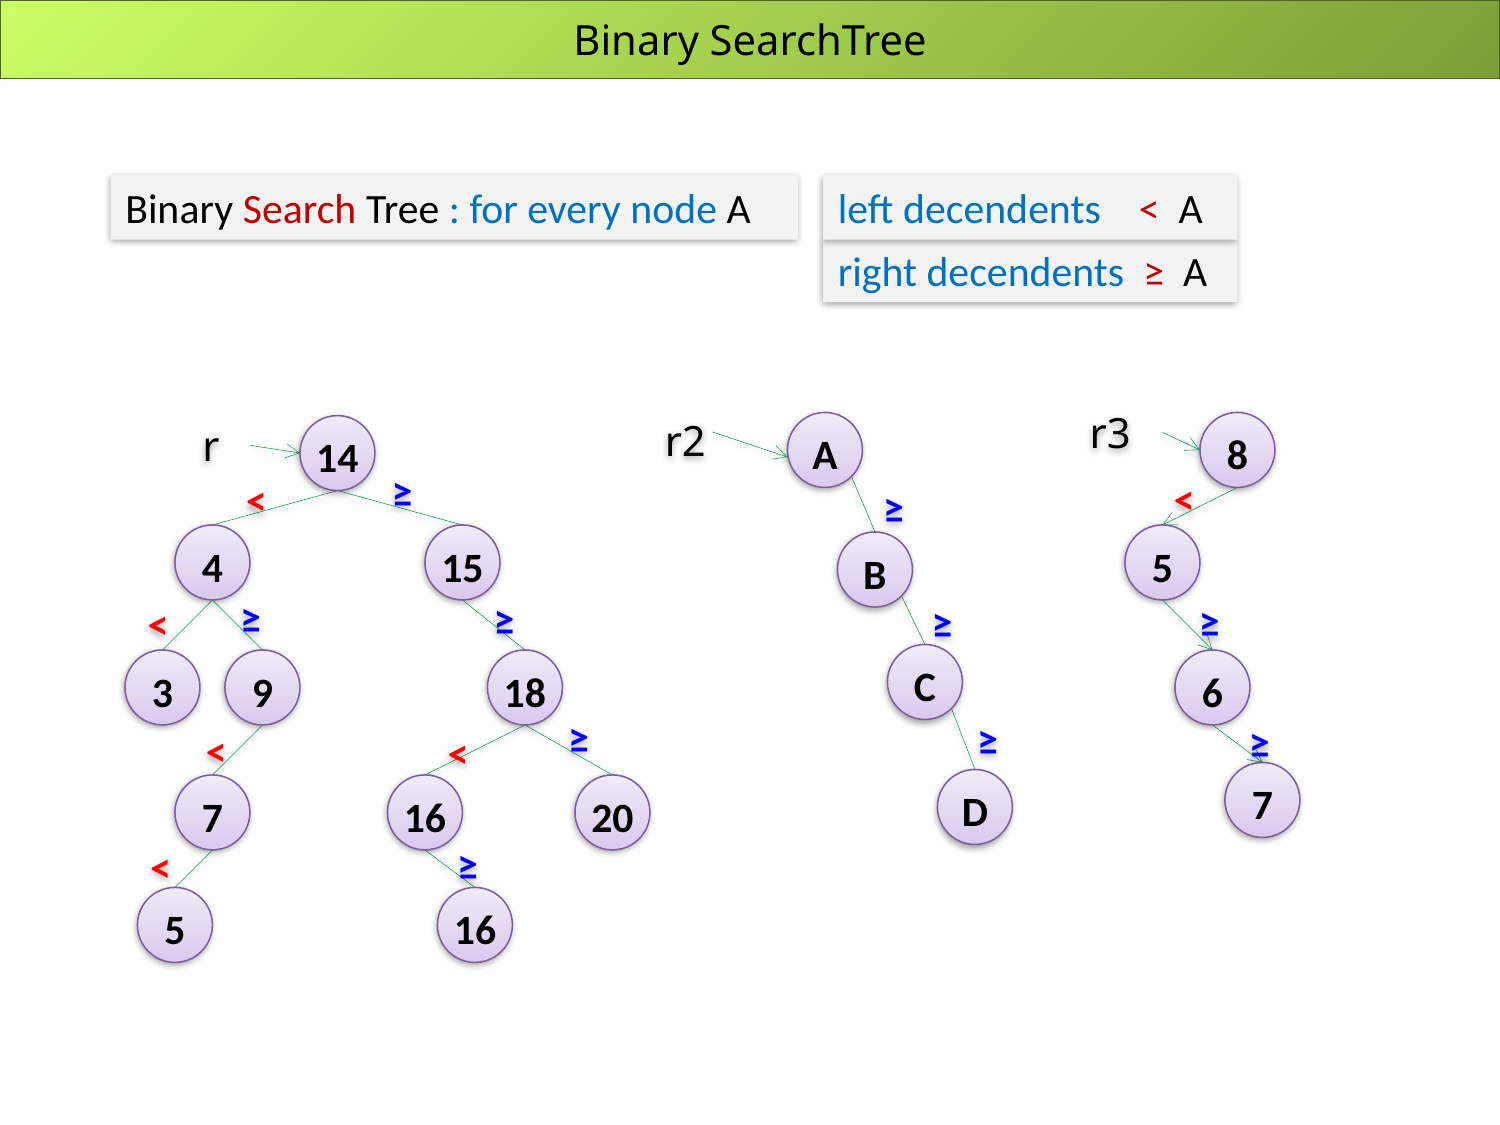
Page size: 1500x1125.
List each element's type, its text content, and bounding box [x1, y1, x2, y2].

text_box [132, 466, 219, 899]
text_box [649, 406, 1013, 845]
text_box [867, 473, 1014, 772]
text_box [1074, 399, 1301, 838]
text_box Binary Search Tree : for every node A [110, 174, 799, 240]
text_box right decendents ≥ A [822, 246, 1238, 303]
title Binary SearchTree [0, 0, 1500, 79]
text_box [1183, 588, 1286, 776]
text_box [124, 412, 651, 963]
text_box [224, 457, 605, 898]
text_box left decendents < A [822, 174, 1238, 240]
